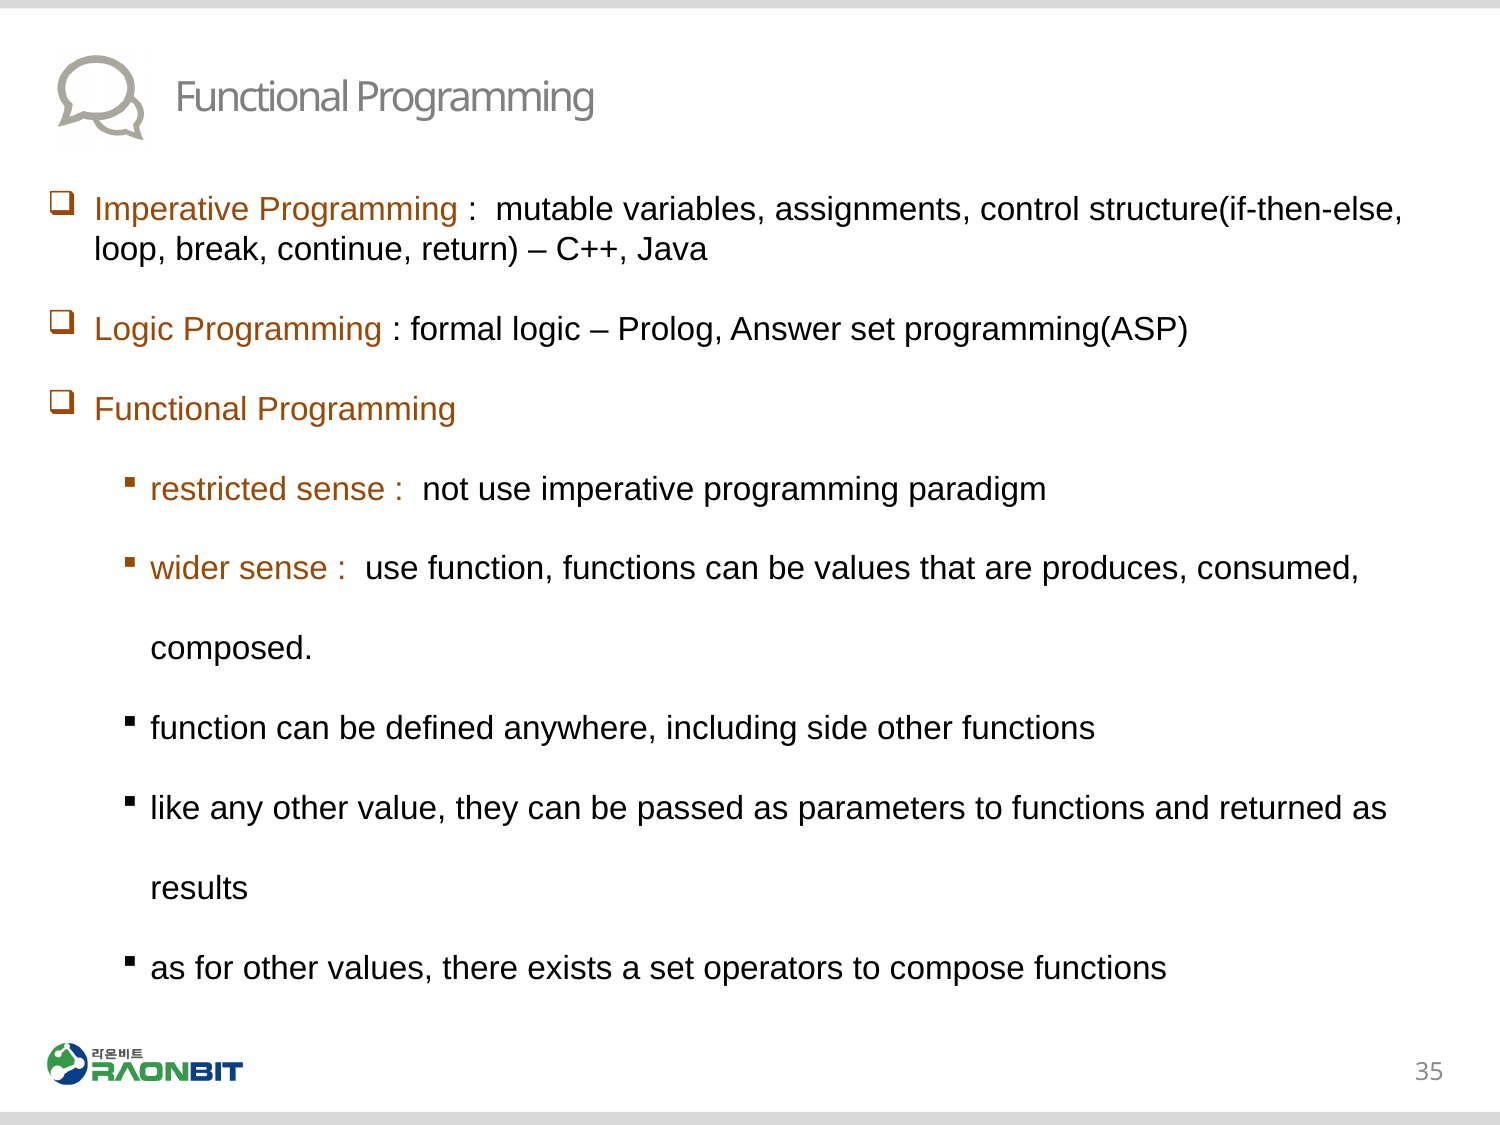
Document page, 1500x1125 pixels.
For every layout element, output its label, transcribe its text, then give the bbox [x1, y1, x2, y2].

slide_number 35 [1328, 1042, 1459, 1103]
picture [47, 1043, 243, 1085]
title Functional Programming [159, 48, 1425, 141]
text_box Imperative Programming : mutable variables, assignments, control structure(if-then-else, loop, break, continue, return) – C++, Java Logic Programming : formal logic – Prolog, Answer set programming(ASP) Functional Programming restricted sense : not use imperative programming paradigm wider sense : use function, functions can be values that are produces, consumed, composed. function can be defined anywhere, including side other functions like any other value, they can be passed as parameters to functions and returned as results as for other values, there exists a set operators to compose functions [32, 179, 1464, 994]
